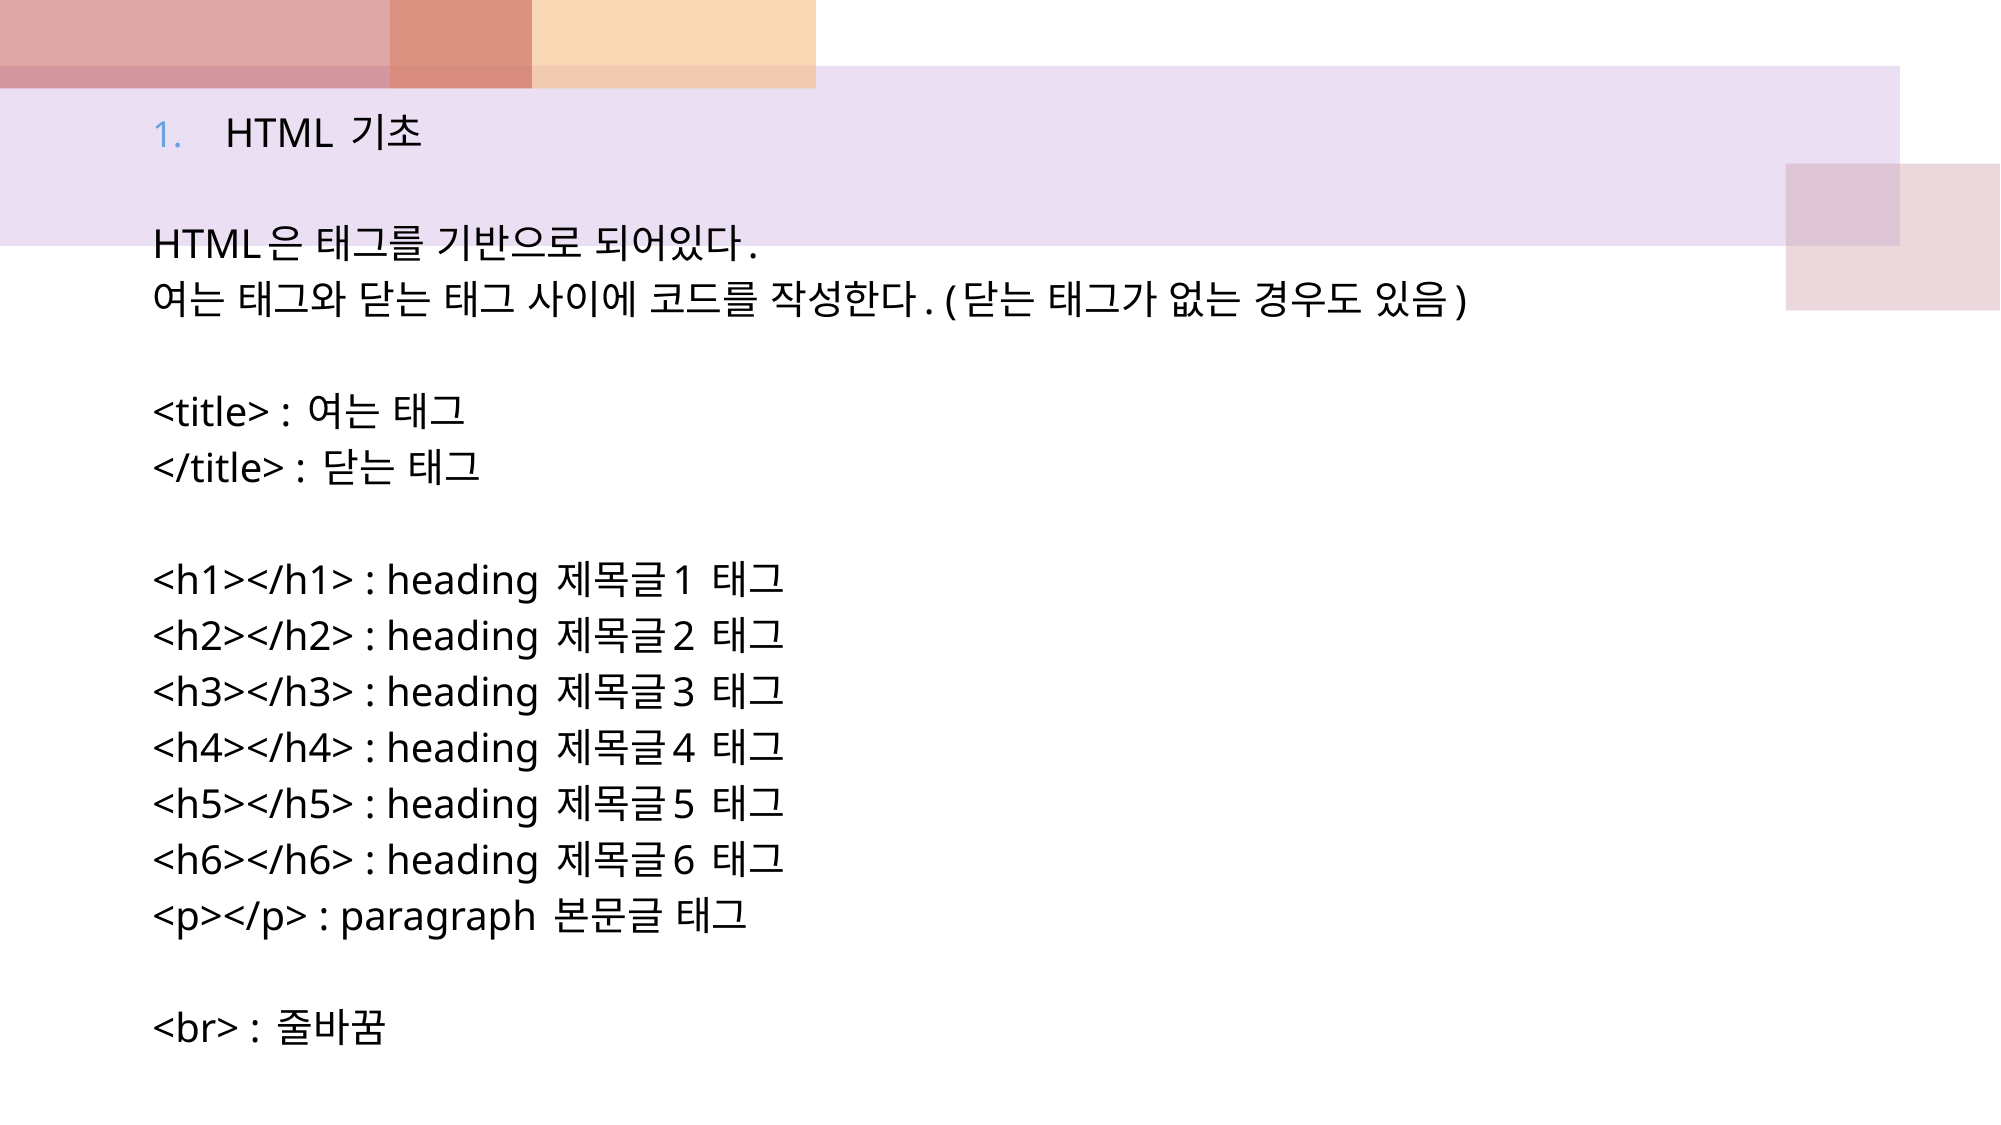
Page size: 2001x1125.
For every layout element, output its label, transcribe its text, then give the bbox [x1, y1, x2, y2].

list HTML 기초 HTML은 태그를 기반으로 되어있다. 여는 태그와 닫는 태그 사이에 코드를 작성한다. (닫는 태그가 없는 경우도 있음) <title> : 여는 태그 </title> : 닫는 태그 <h1></h1> : heading 제목글1 태그 <h2></h2> : heading 제목글2 태그 <h3></h3> : heading 제목글3 태그 <h4></h4> : heading 제목글4 태그 <h5></h5> : heading 제목글5 태그 <h6></h6> : heading 제목글6 태그 <p></p> : paragraph 본문글 태그 <br> : 줄바꿈 [137, 99, 1863, 1062]
